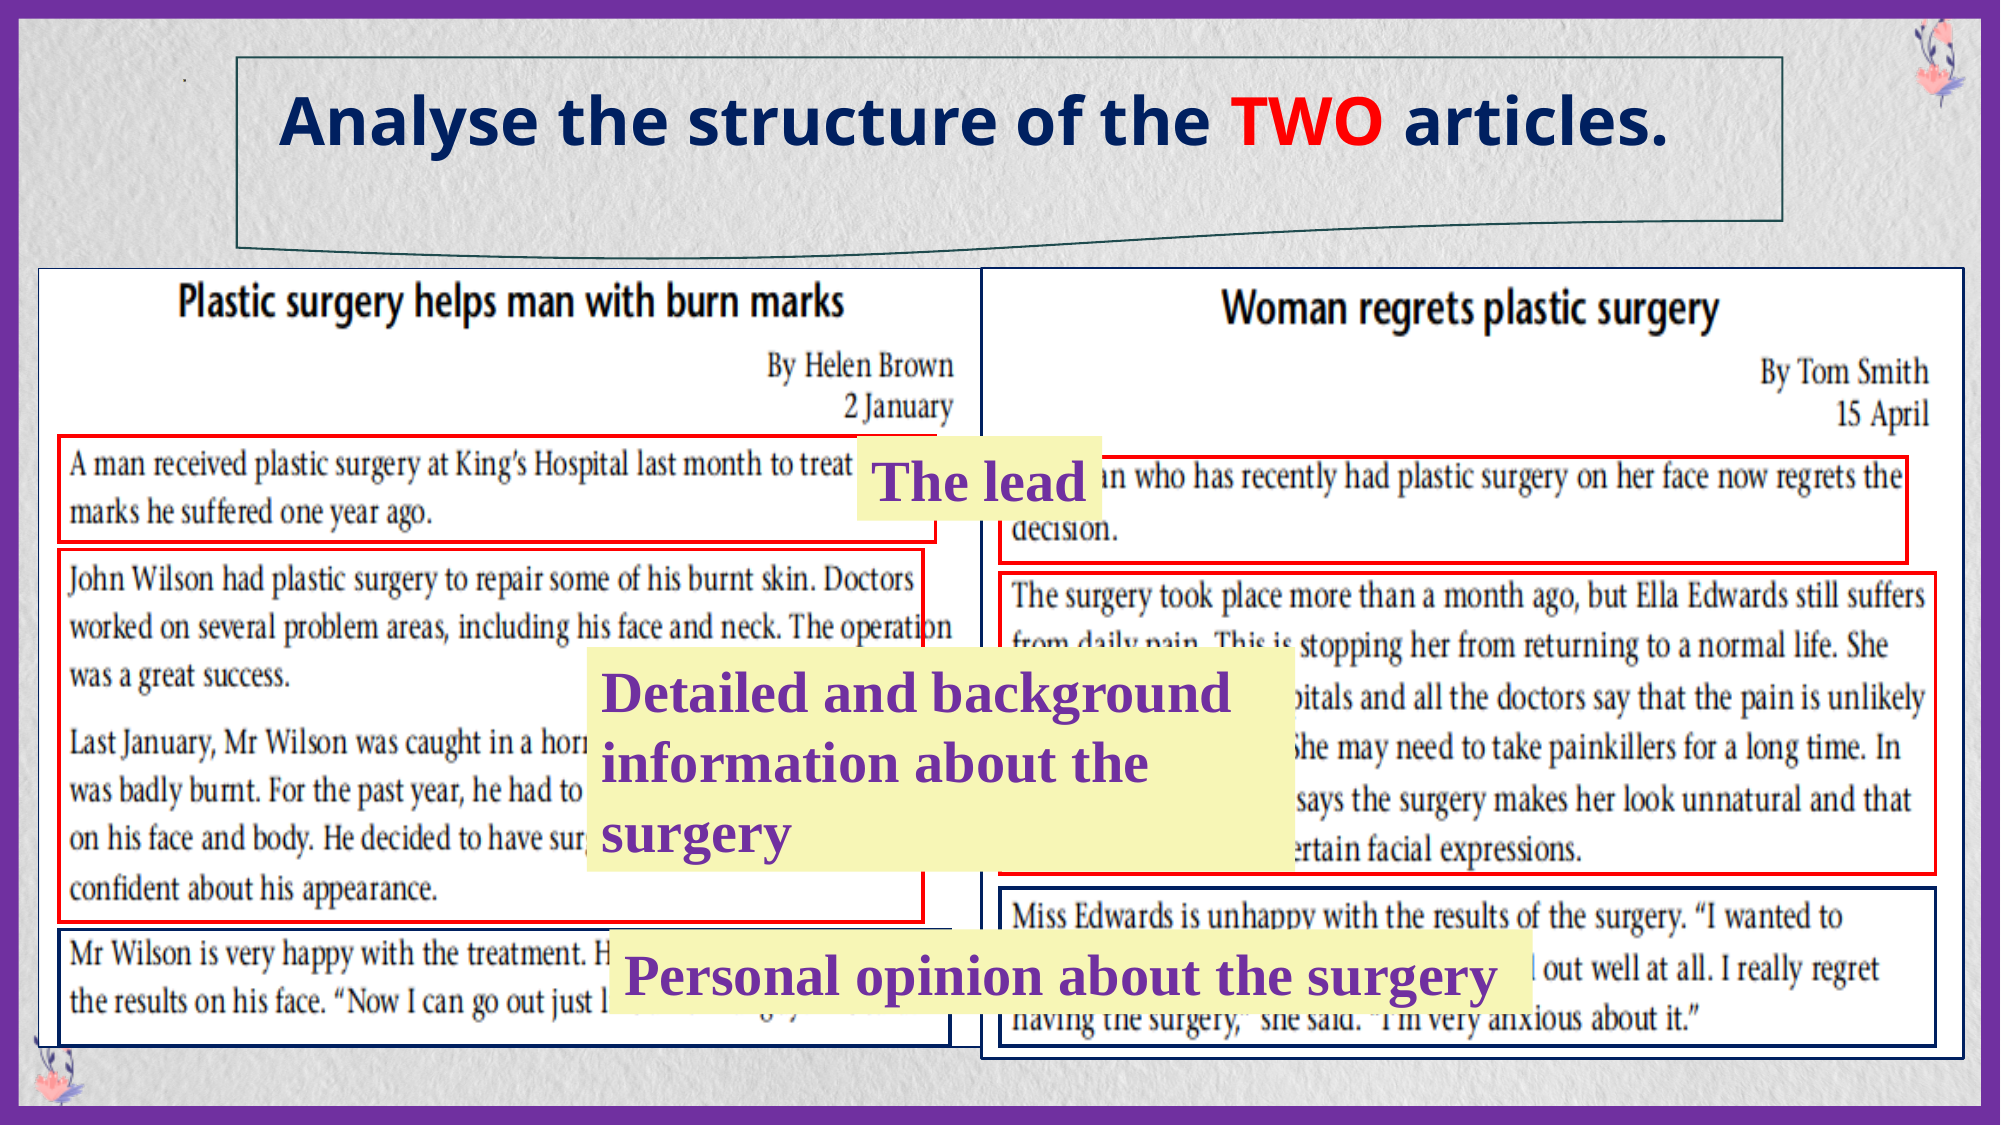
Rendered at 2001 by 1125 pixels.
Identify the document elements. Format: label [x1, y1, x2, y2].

text_box [236, 57, 1811, 262]
picture [20, 20, 1980, 1105]
text_box [0, 0, 2000, 1125]
